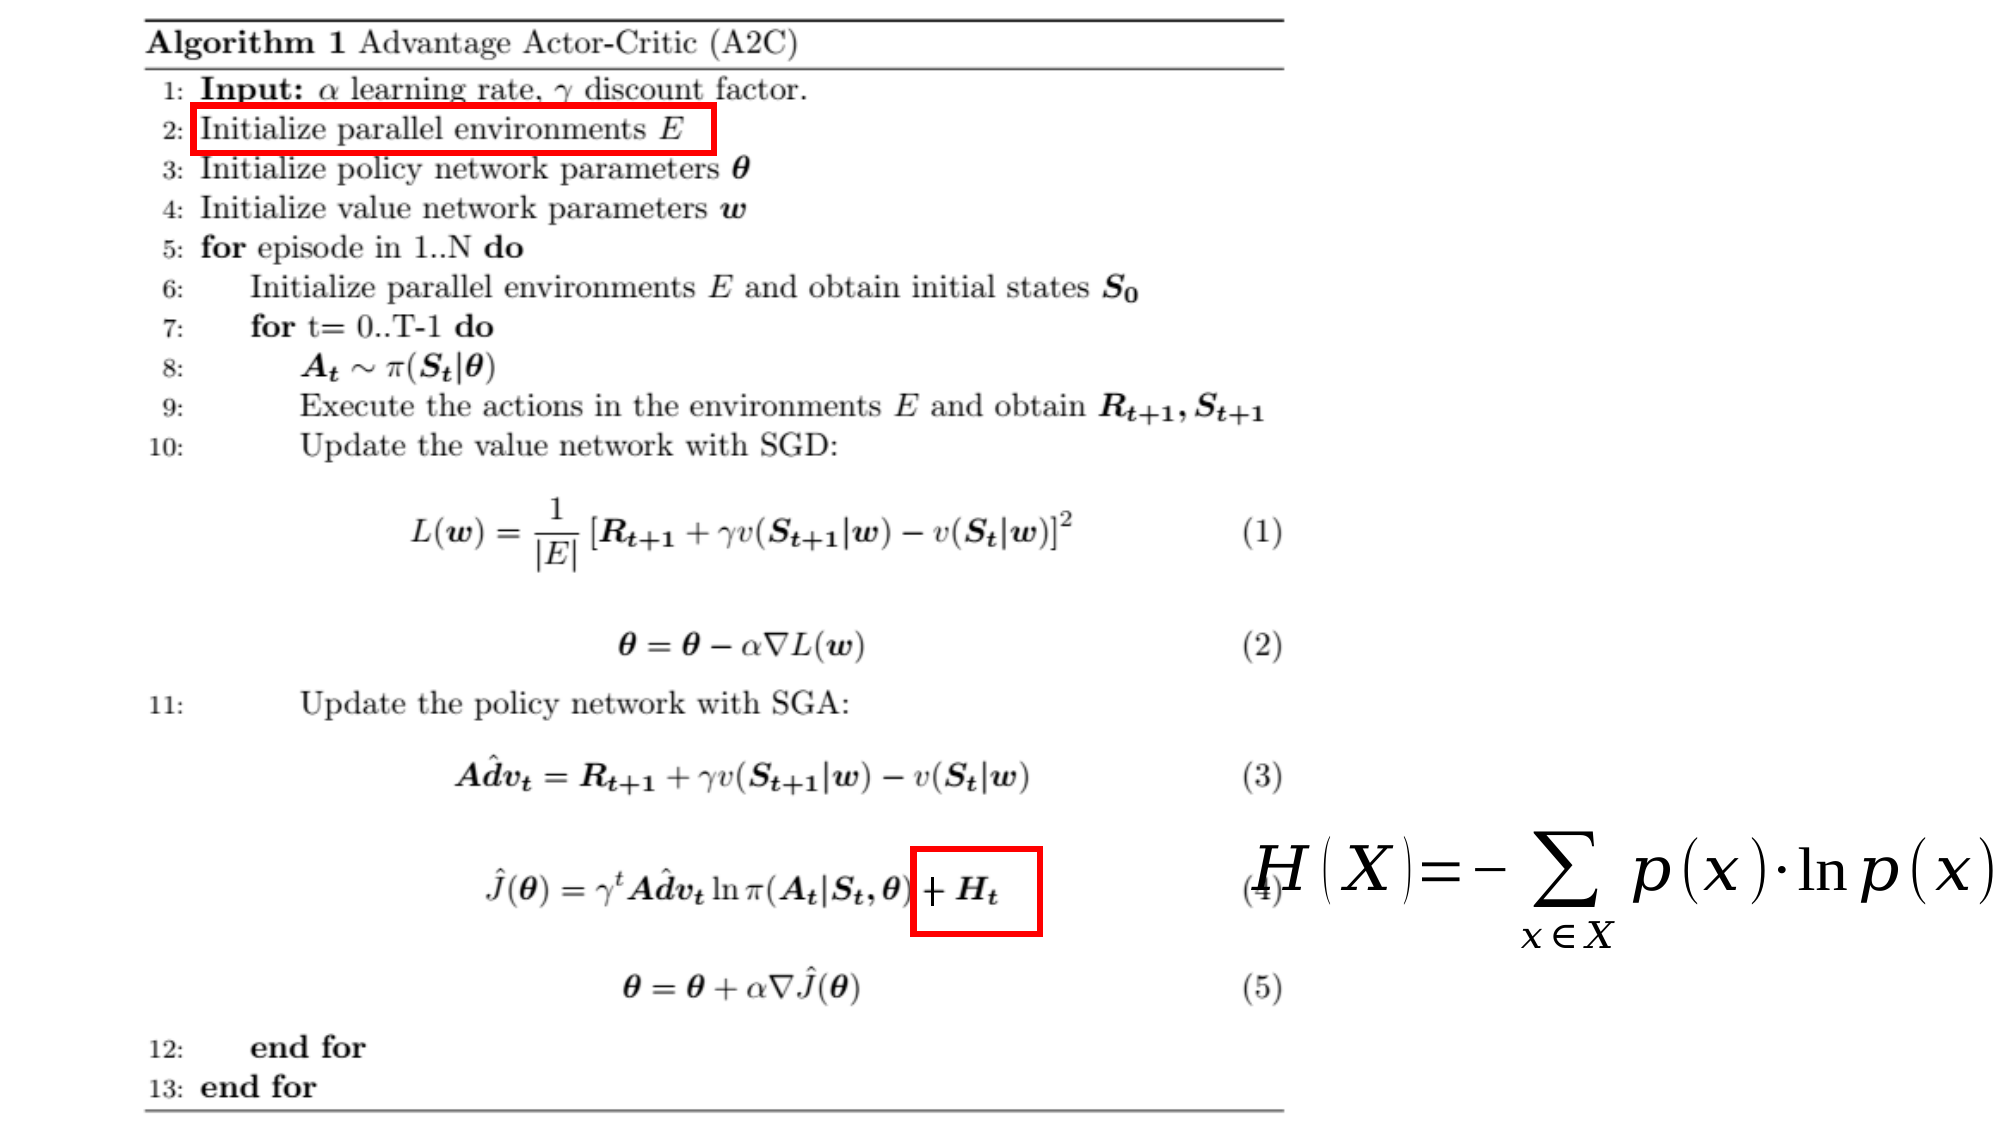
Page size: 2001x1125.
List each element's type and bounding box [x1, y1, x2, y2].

picture [136, 11, 1295, 1120]
